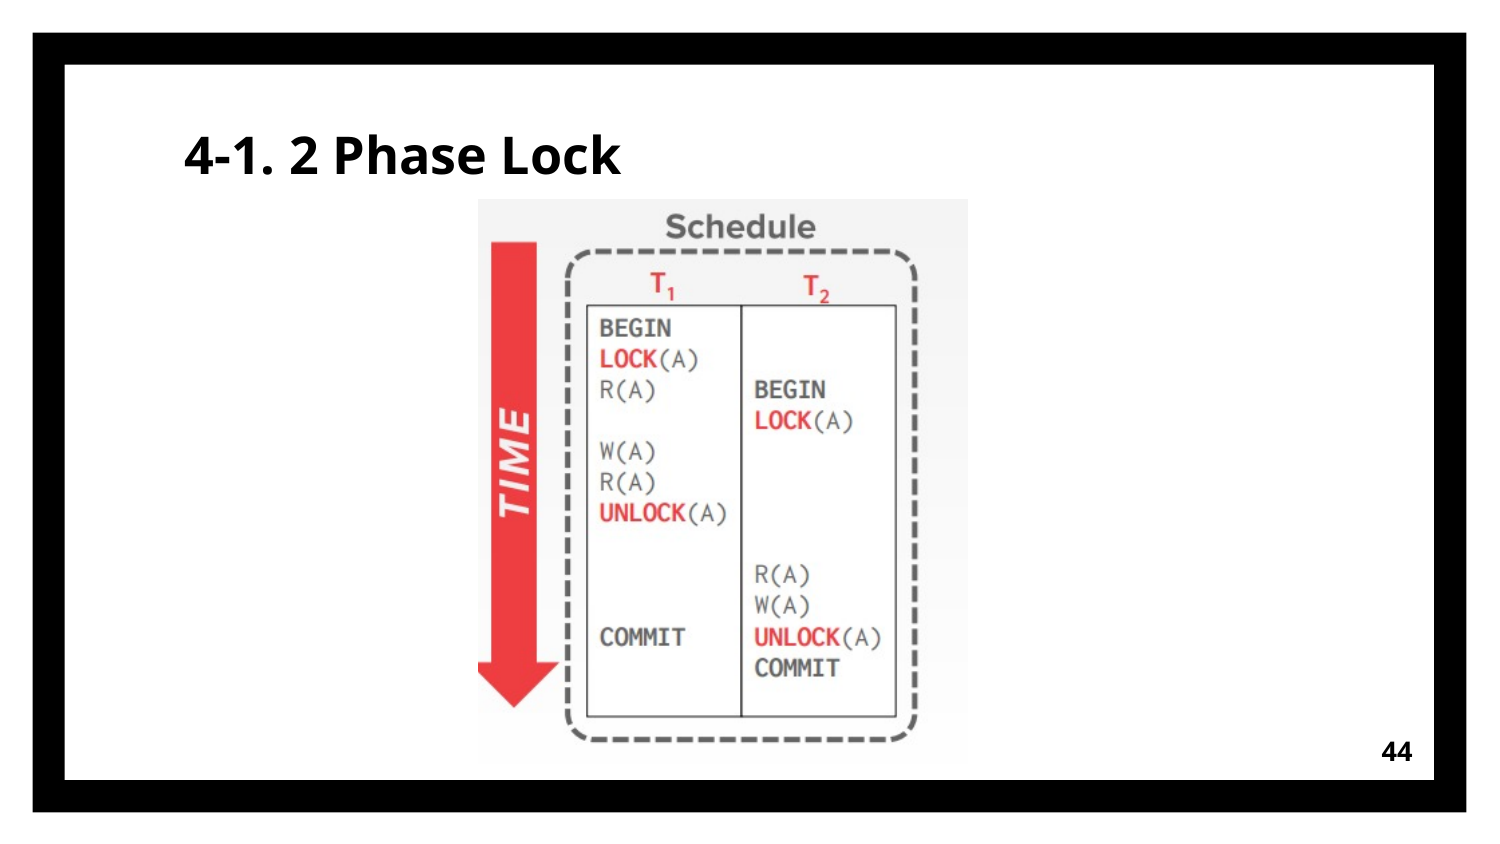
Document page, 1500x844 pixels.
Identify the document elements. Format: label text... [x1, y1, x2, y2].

text_box <number> [1338, 720, 1428, 785]
text_box 4-1. 2 Phase Lock [169, 124, 1365, 200]
picture [477, 199, 968, 766]
